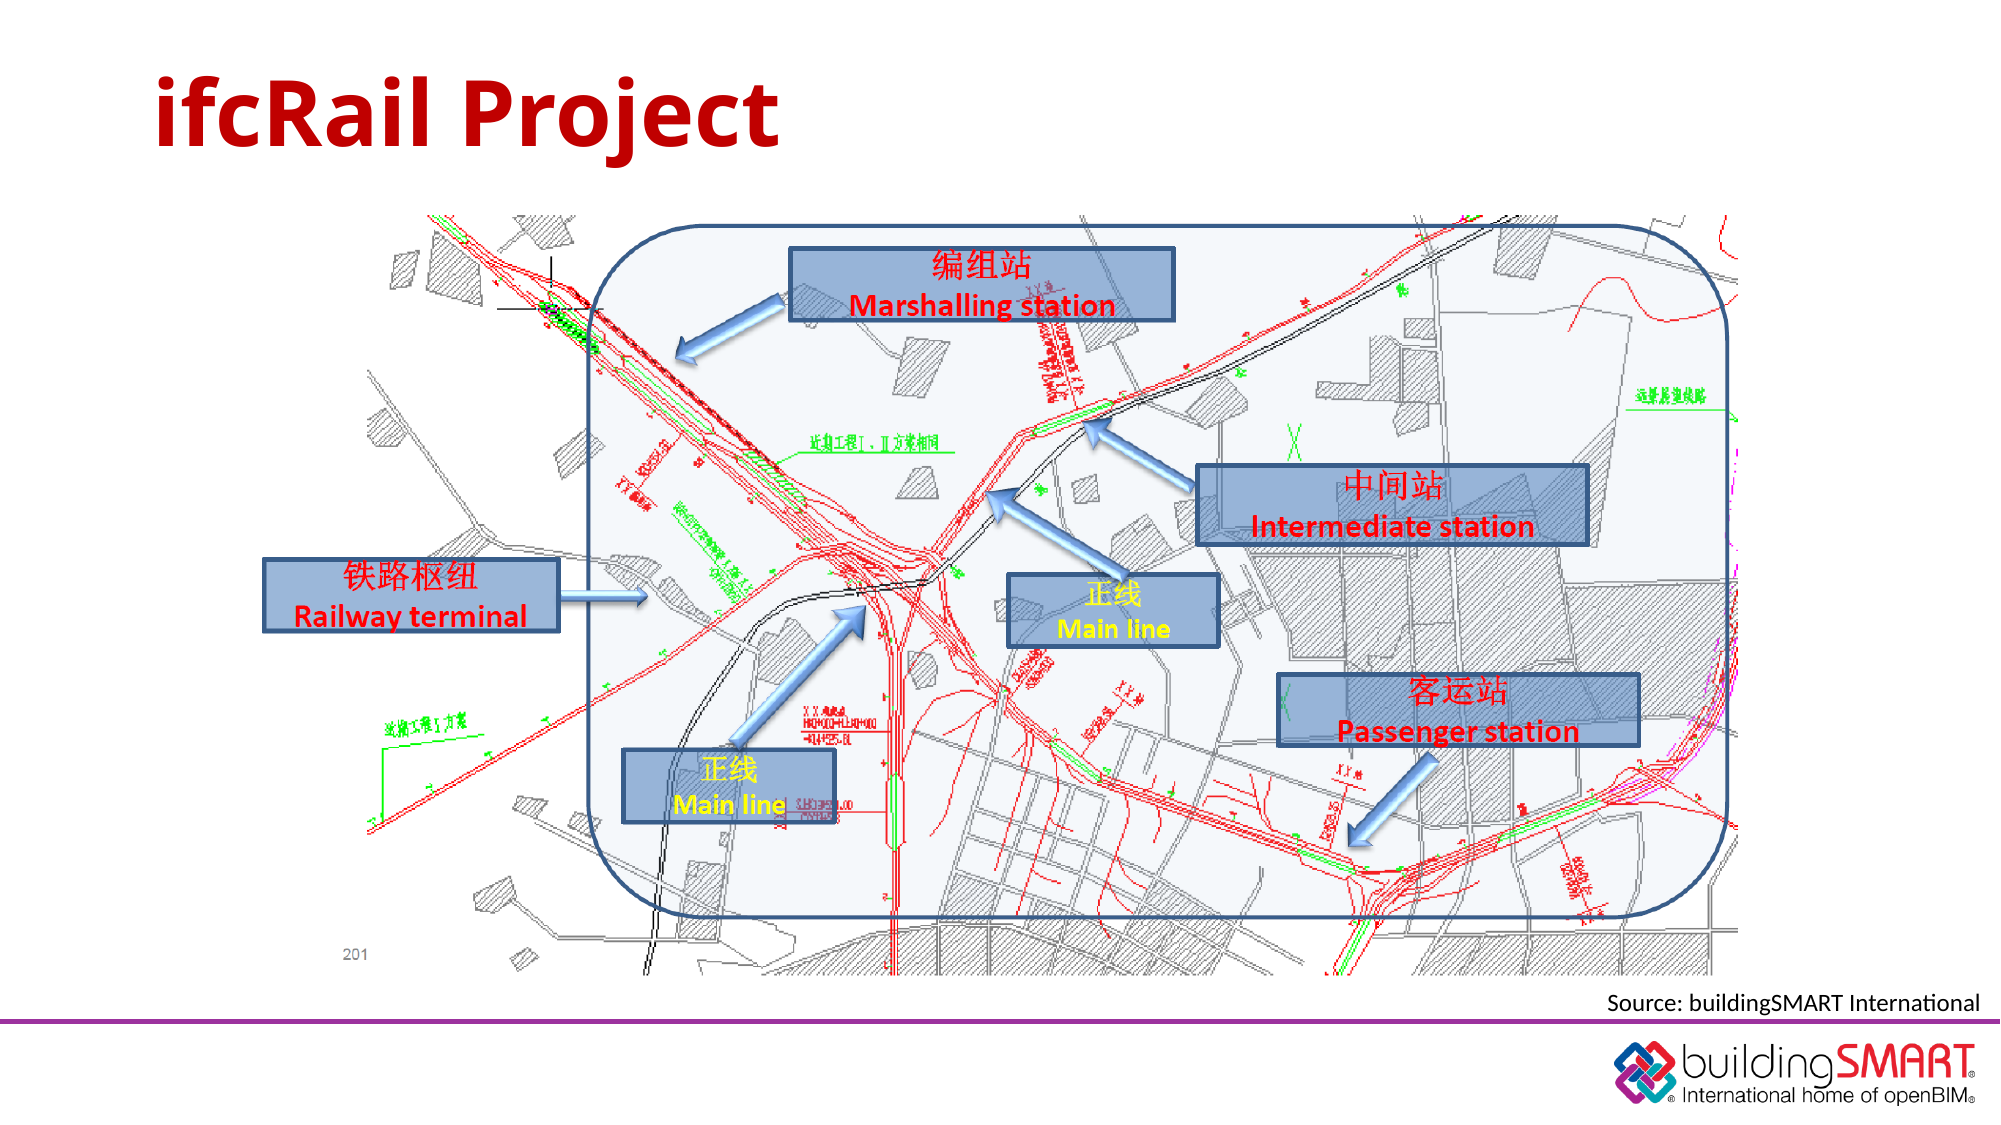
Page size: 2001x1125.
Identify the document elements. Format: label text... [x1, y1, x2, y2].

picture [1614, 1041, 1975, 1106]
title ifcRail Project [137, 59, 1863, 278]
text_box Source: buildingSMART International [1592, 979, 2000, 1011]
picture [253, 204, 1747, 980]
